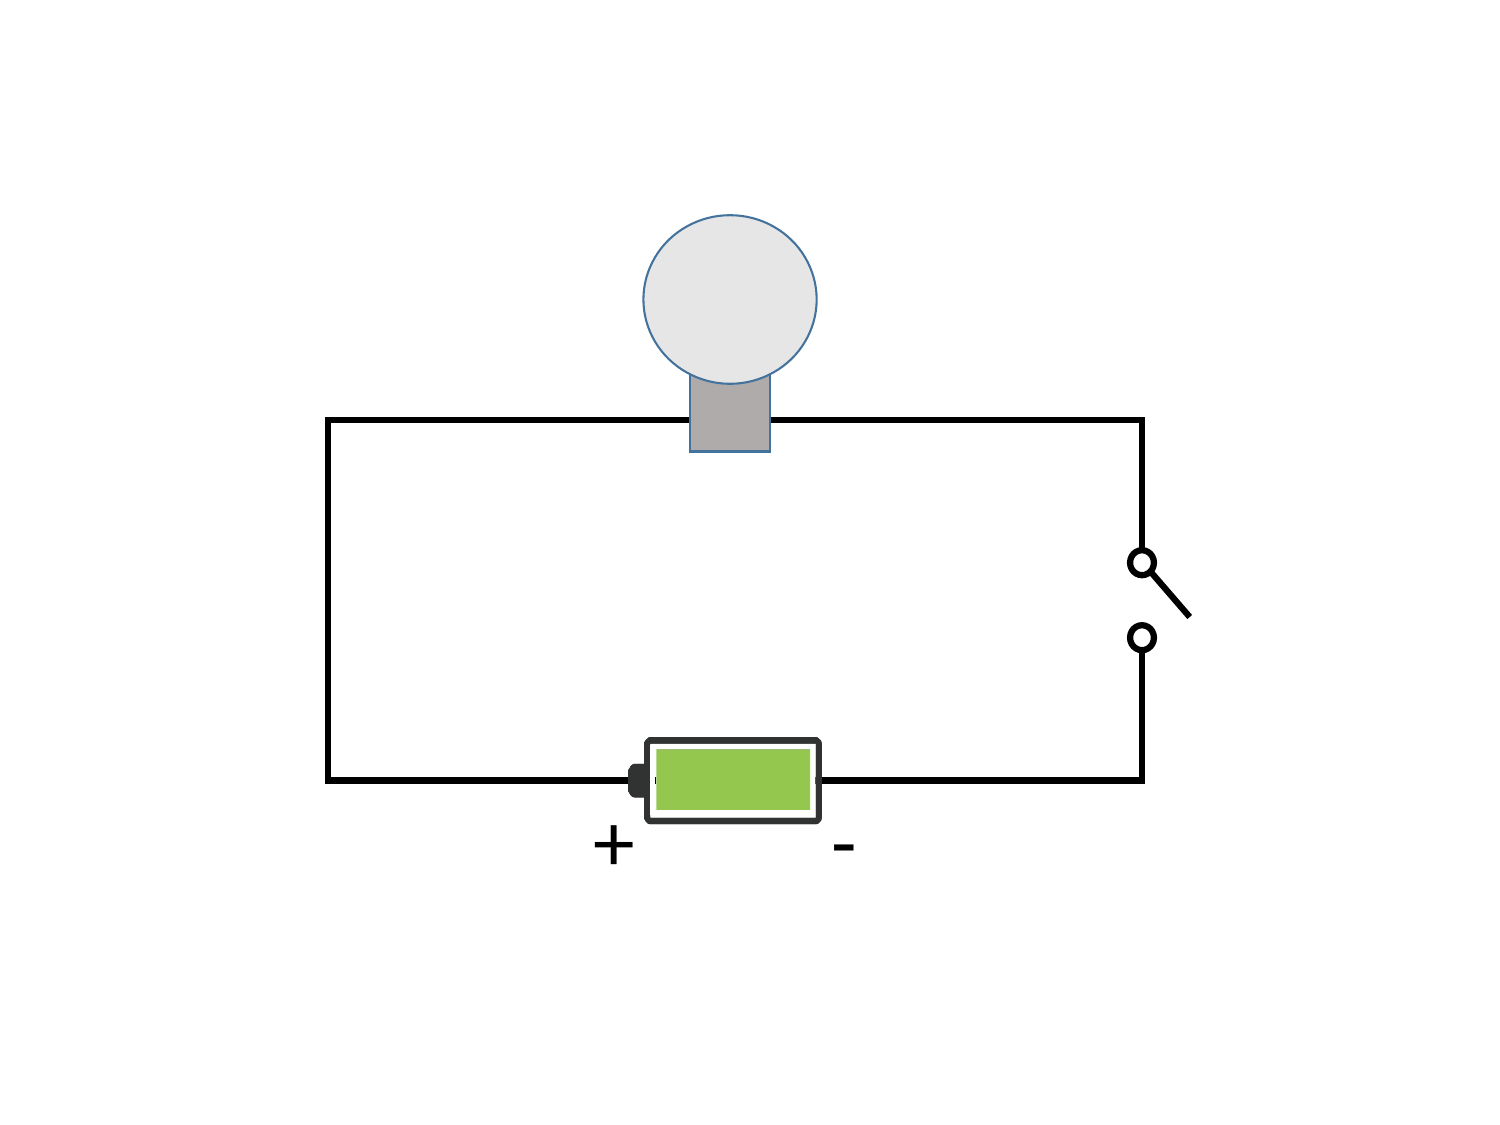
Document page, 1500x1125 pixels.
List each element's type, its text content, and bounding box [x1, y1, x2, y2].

text_box [327, 419, 1143, 782]
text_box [643, 215, 817, 452]
text_box - [817, 780, 873, 896]
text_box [1130, 550, 1190, 651]
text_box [628, 719, 822, 842]
text_box + [578, 780, 651, 896]
